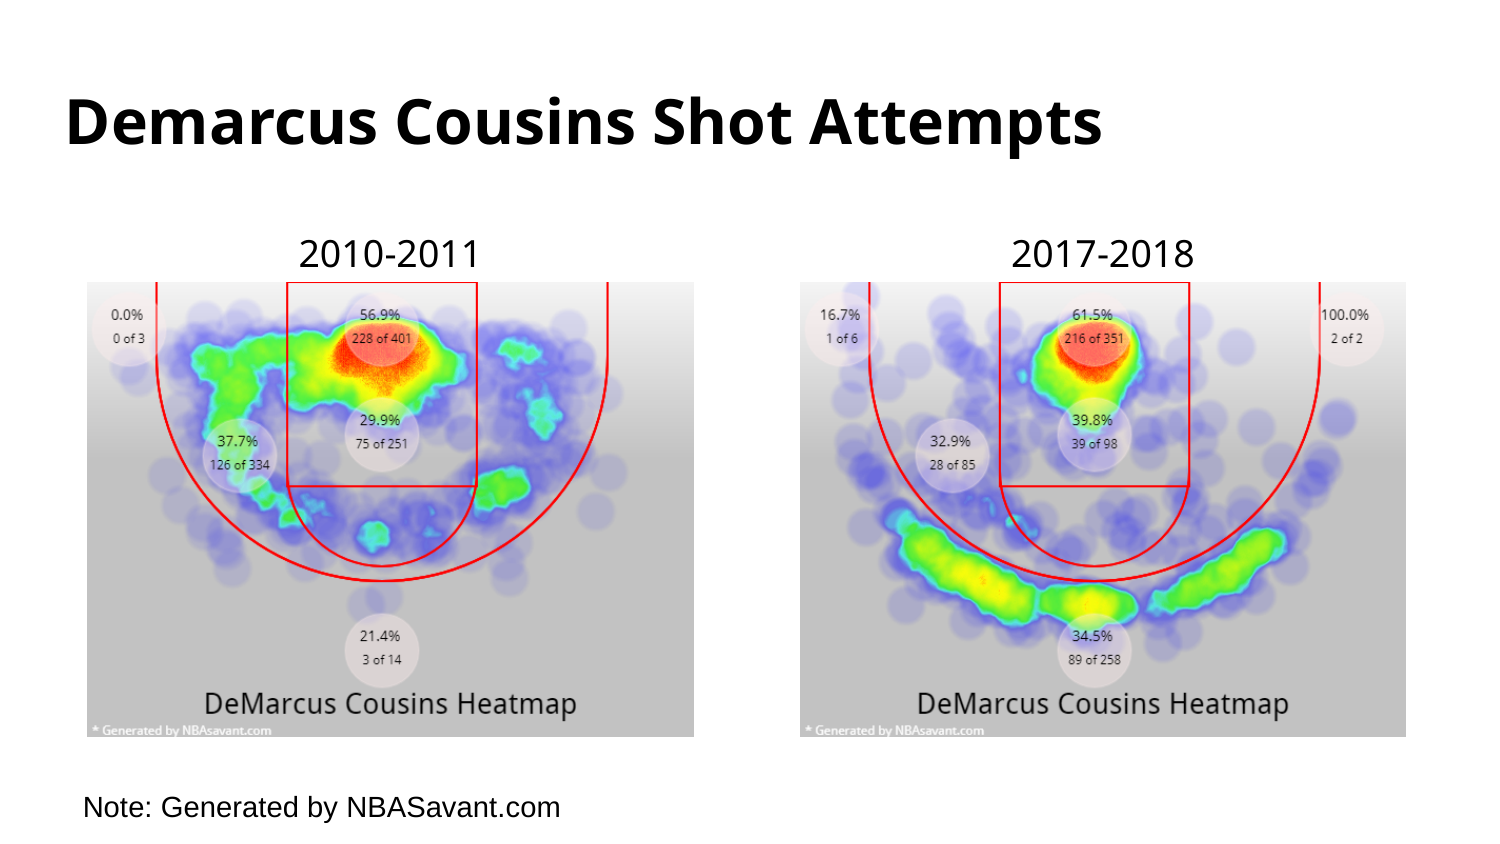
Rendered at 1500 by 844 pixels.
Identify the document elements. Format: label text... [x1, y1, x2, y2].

picture [87, 281, 694, 737]
list 2010-2011 [87, 207, 694, 273]
title Demarcus Cousins Shot Attempts [49, 67, 1448, 173]
list 2017-2018 [800, 207, 1406, 280]
picture [800, 281, 1406, 737]
text_box Note: Generated by NBASavant.com [67, 773, 652, 822]
